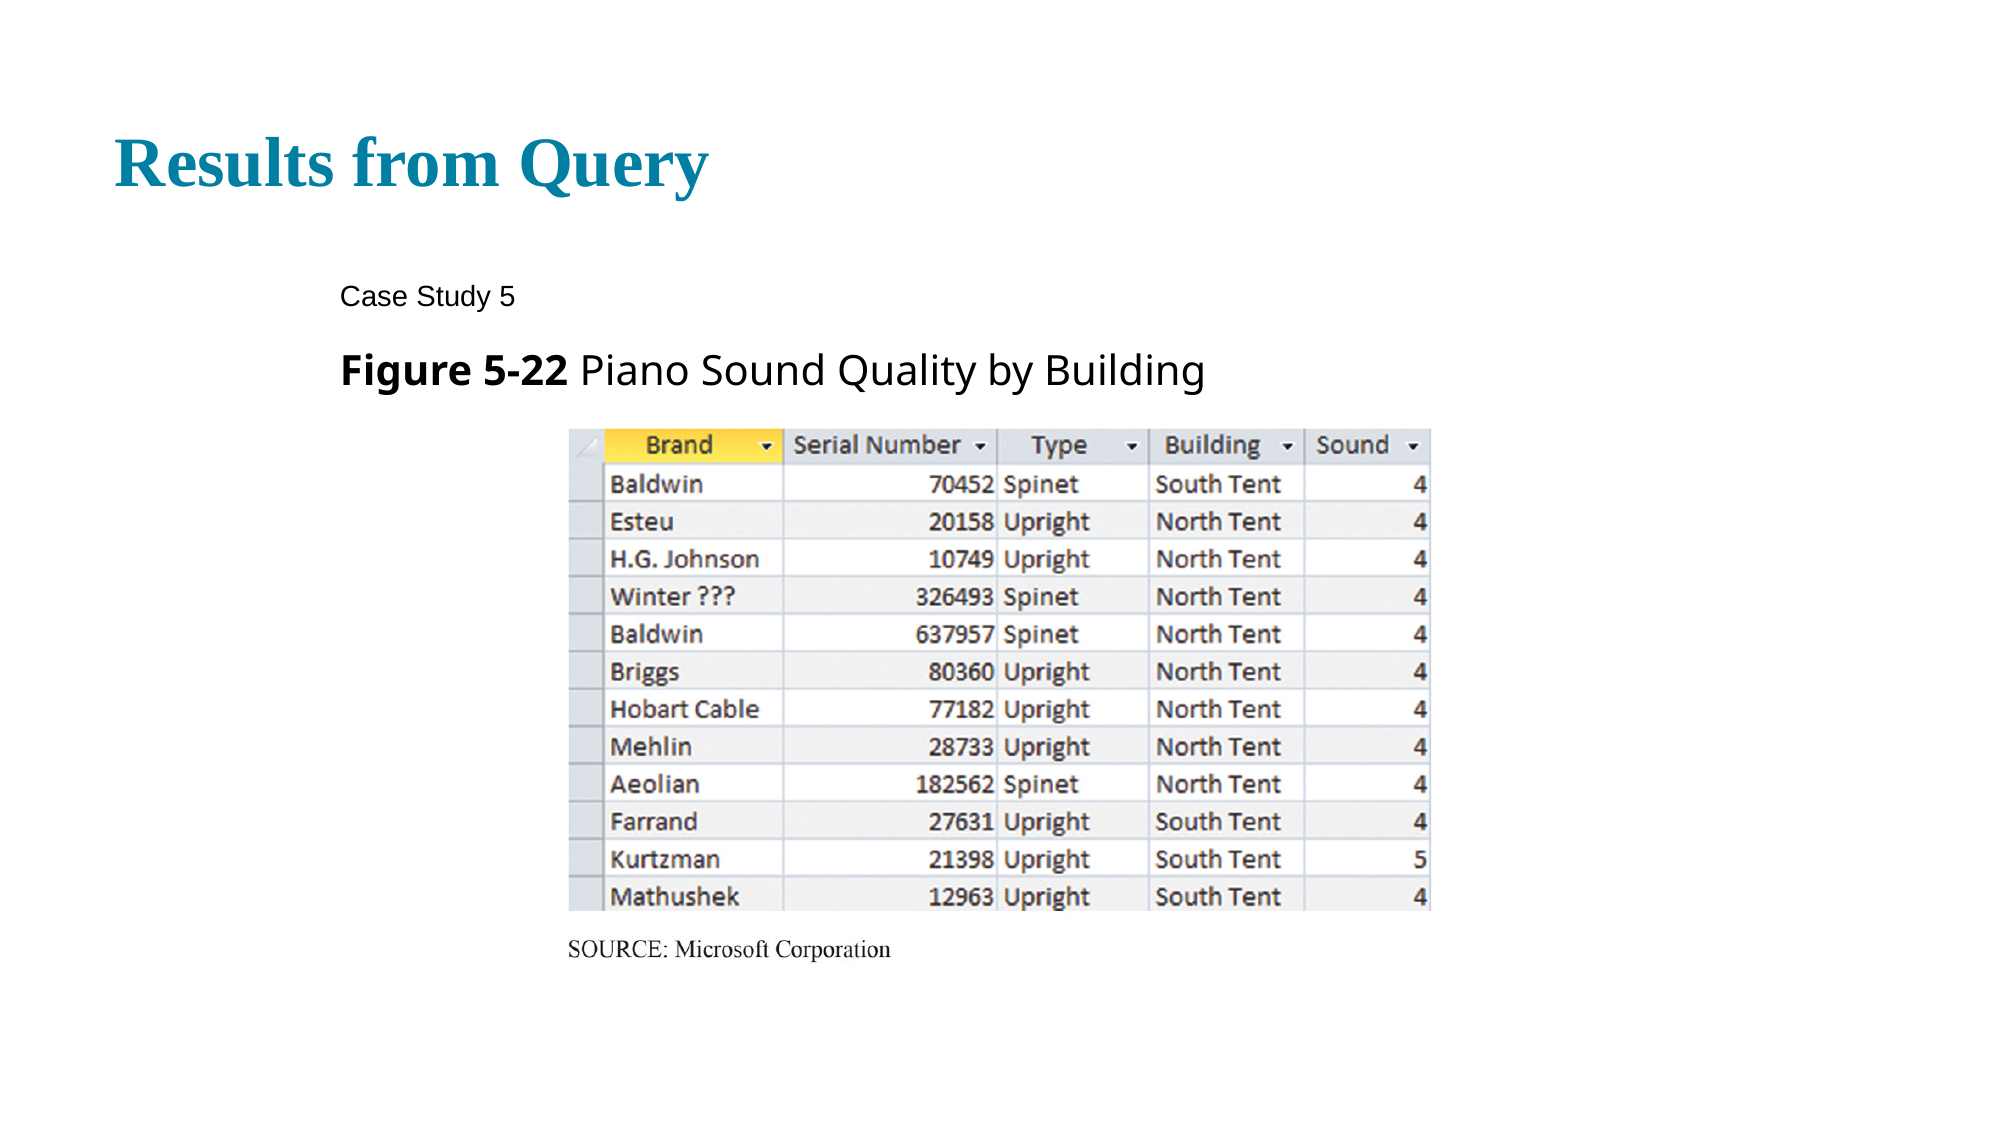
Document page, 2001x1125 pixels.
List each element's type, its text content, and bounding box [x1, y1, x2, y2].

title Results from Query [99, 35, 1900, 216]
list Case Study 5 Figure 5-22 Piano Sound Quality by Building [324, 262, 1675, 399]
picture [567, 427, 1433, 964]
